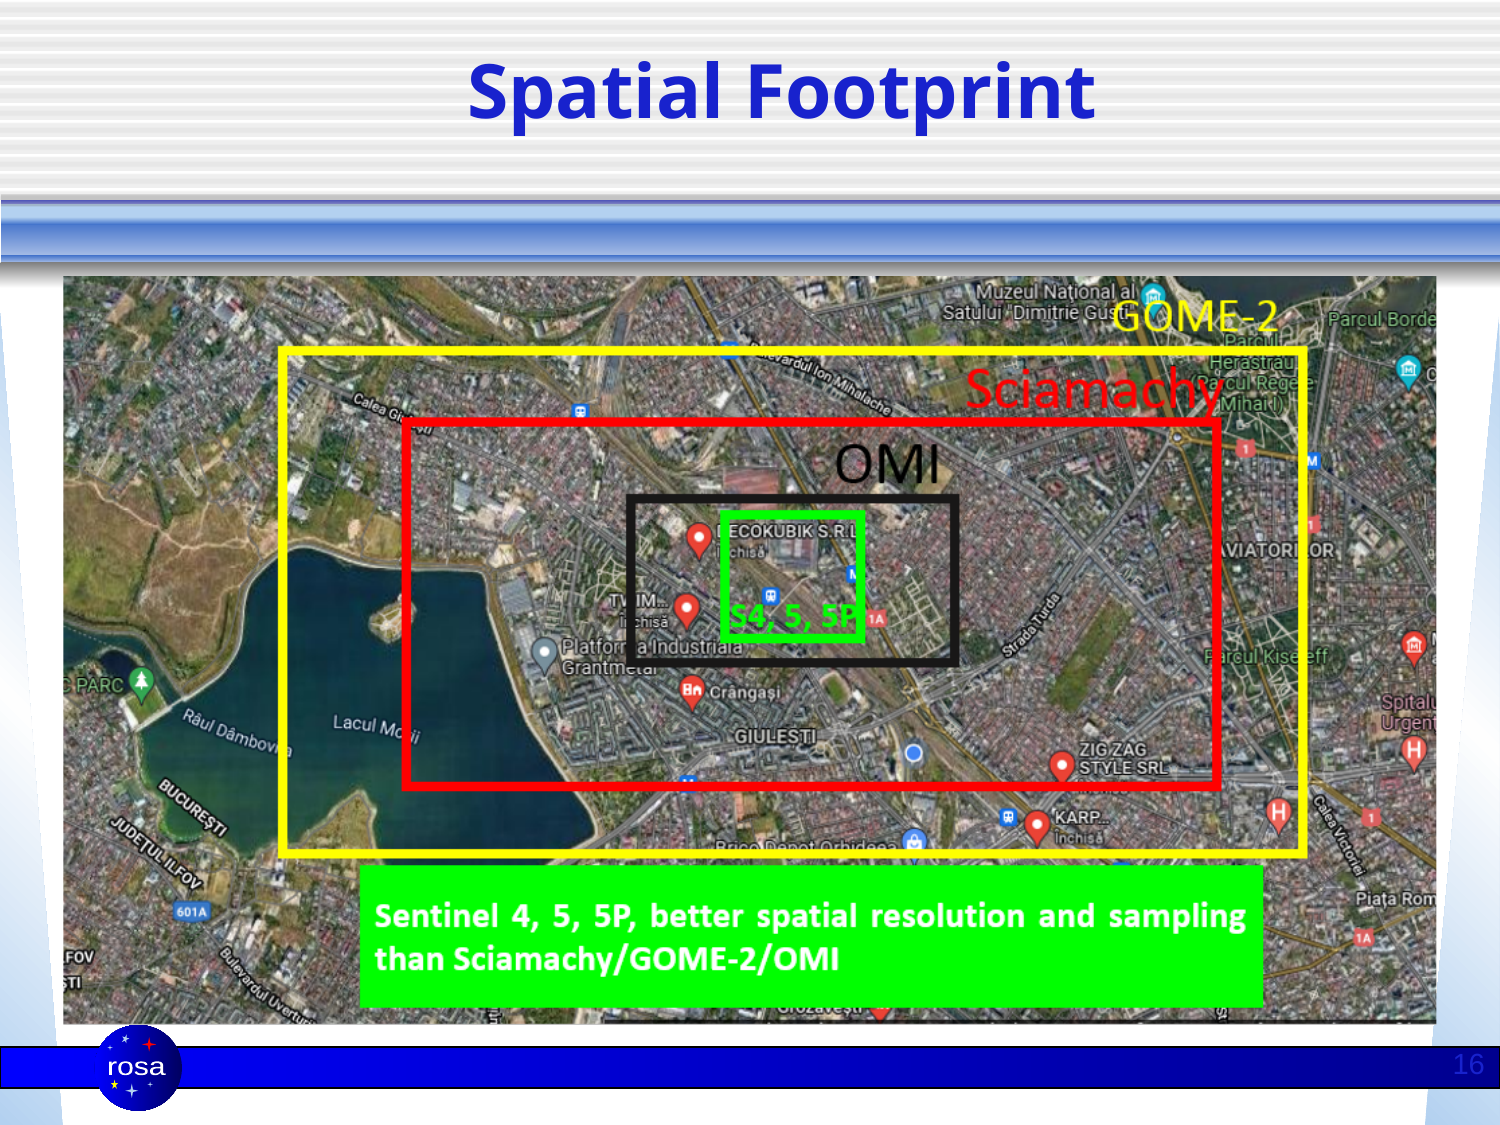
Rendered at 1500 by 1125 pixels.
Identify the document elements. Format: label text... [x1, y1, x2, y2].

text_box ‹#› [1424, 1037, 1500, 1125]
title Spatial Footprint [51, 0, 1500, 175]
picture [0, 0, 1500, 194]
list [63, 276, 1437, 1025]
